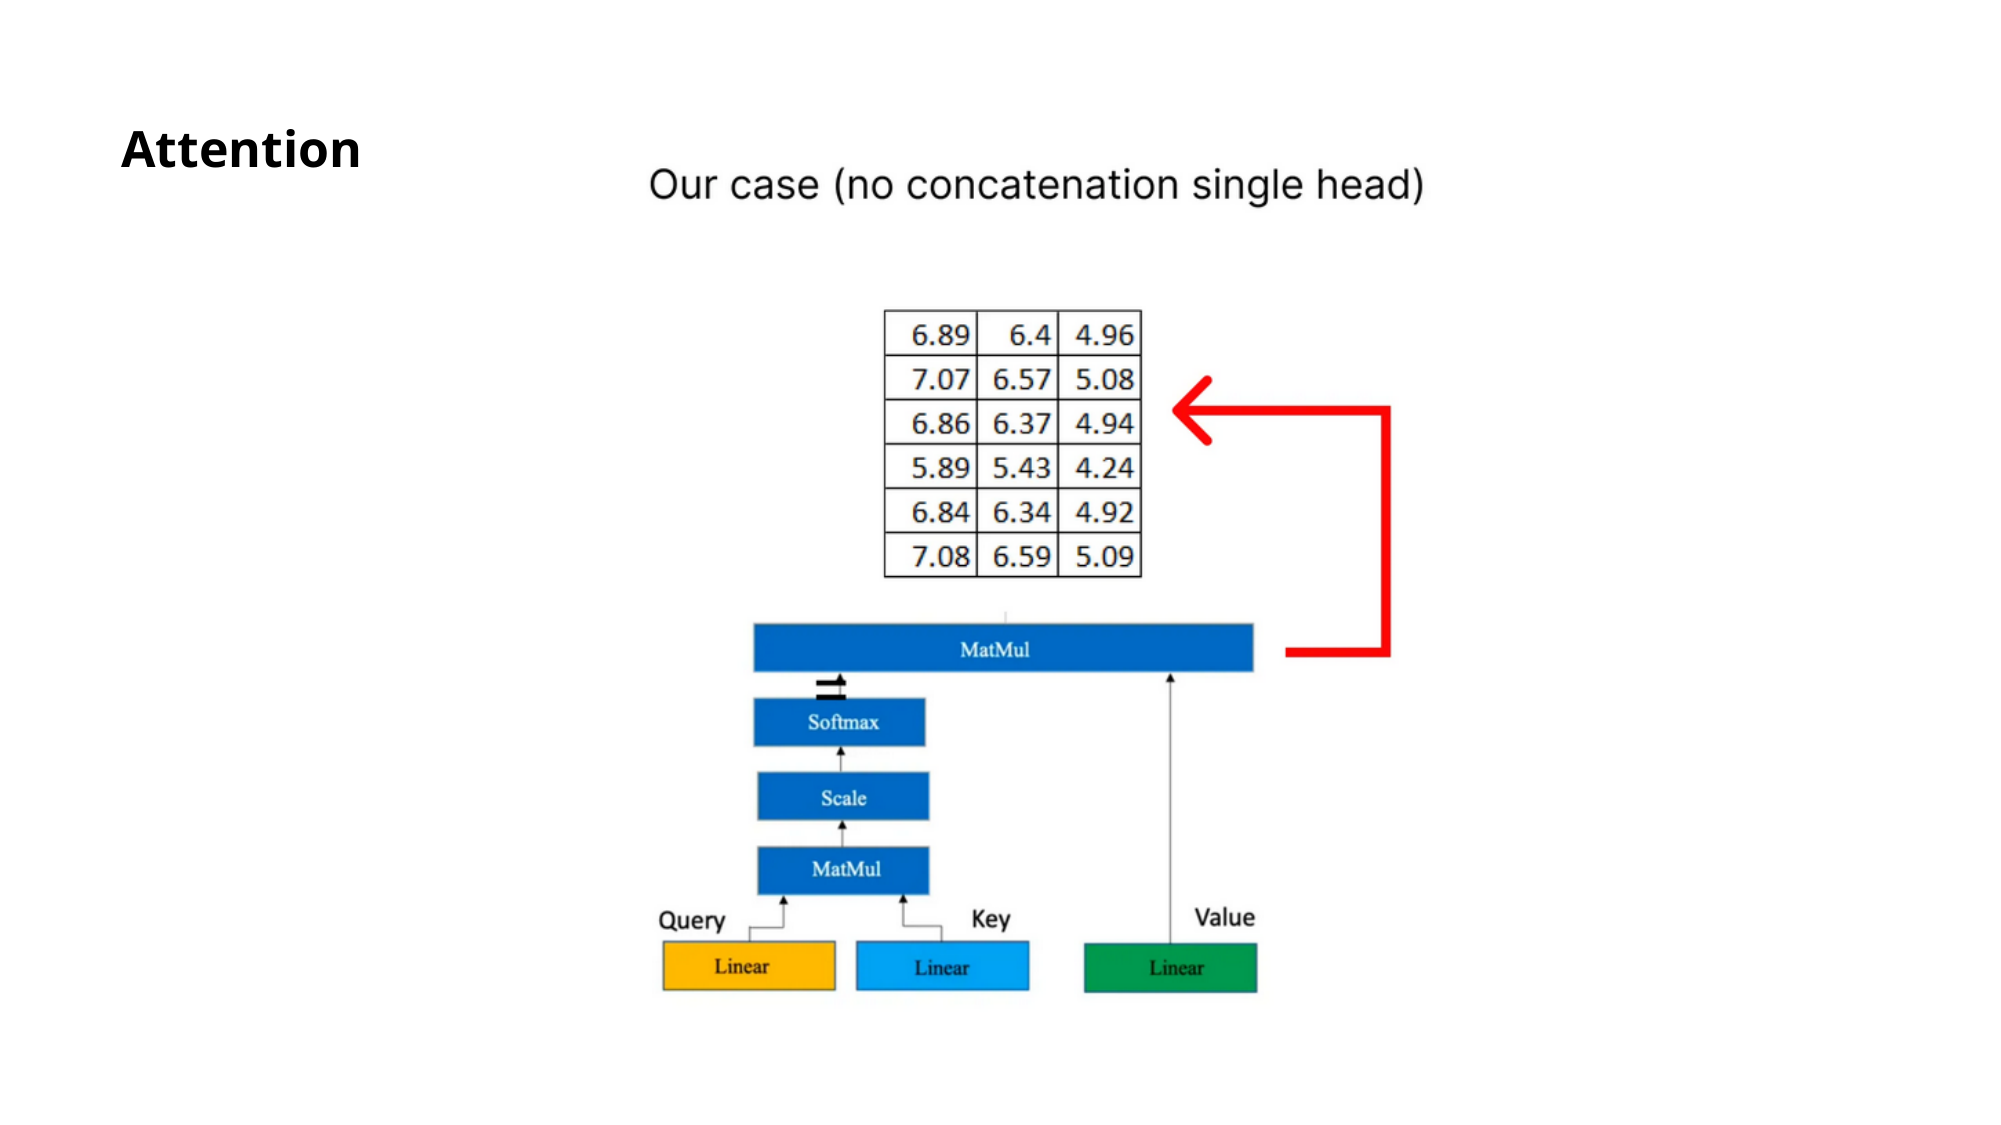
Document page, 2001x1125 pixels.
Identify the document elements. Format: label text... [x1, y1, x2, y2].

title Attention [106, 42, 1832, 260]
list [640, 145, 1439, 1014]
